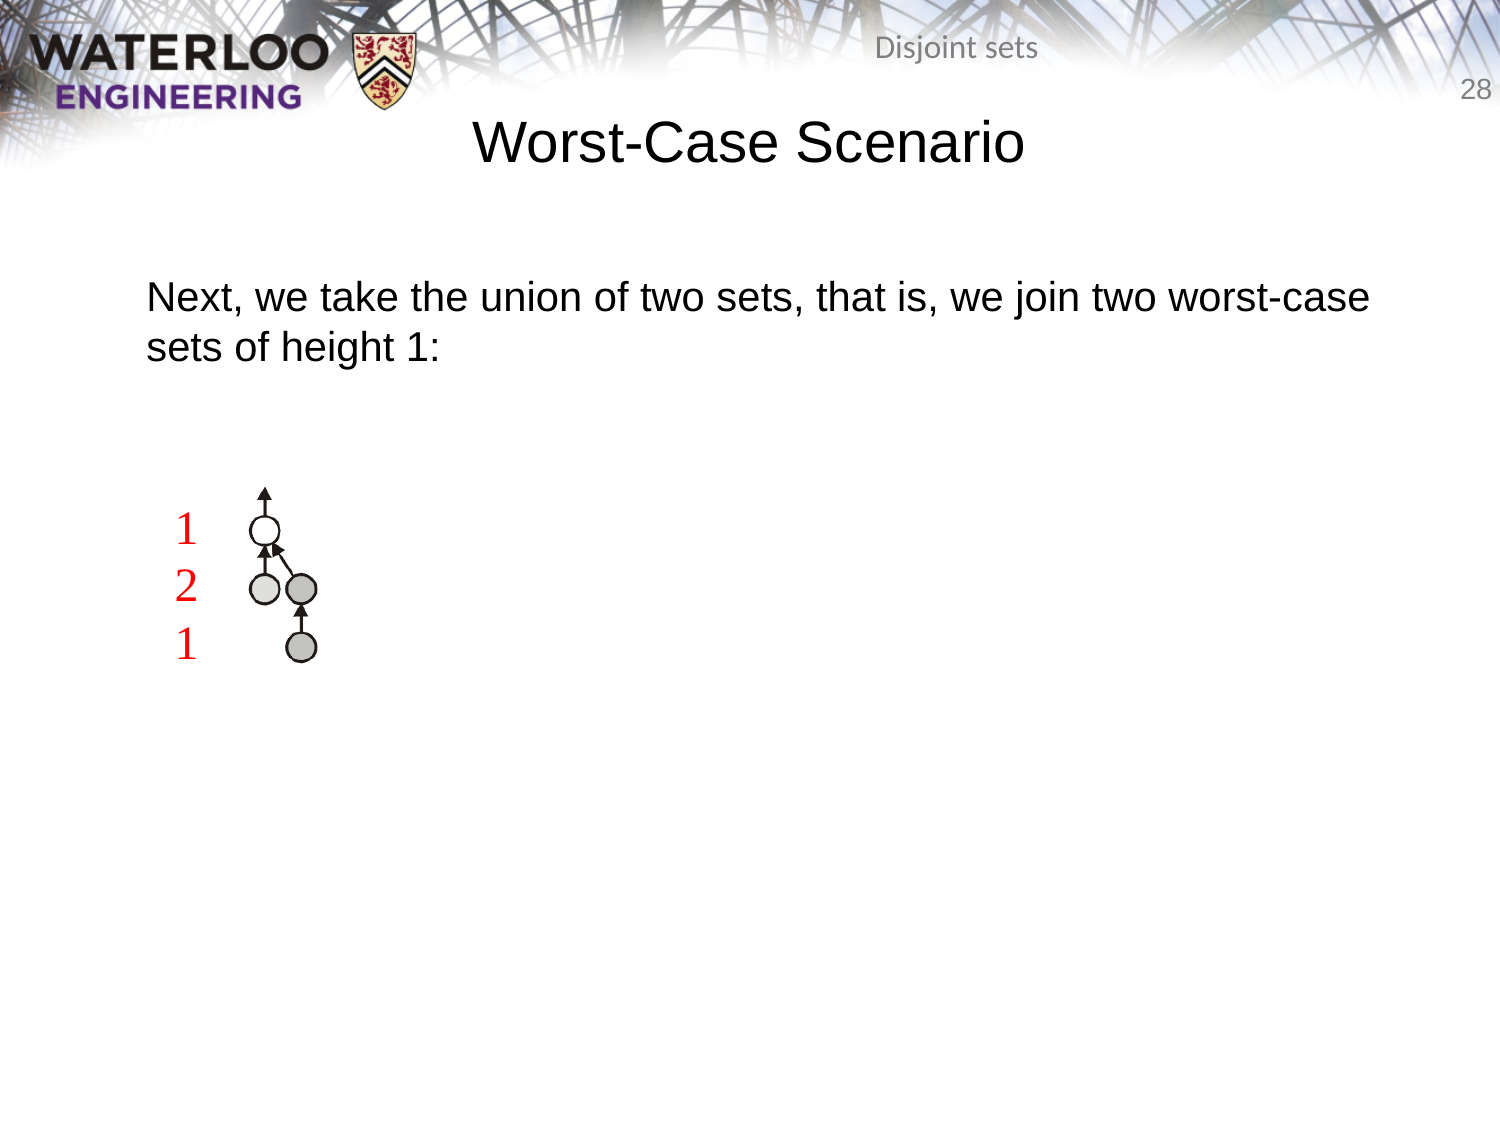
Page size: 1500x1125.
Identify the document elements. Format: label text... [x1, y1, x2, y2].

list Next, we take the union of two sets, that is, we join two worst-case sets of height 1: [74, 262, 1426, 1006]
picture [0, 0, 1500, 1125]
text_box 1 2 1 [135, 489, 214, 677]
title Worst-Case Scenario [74, 44, 1426, 233]
